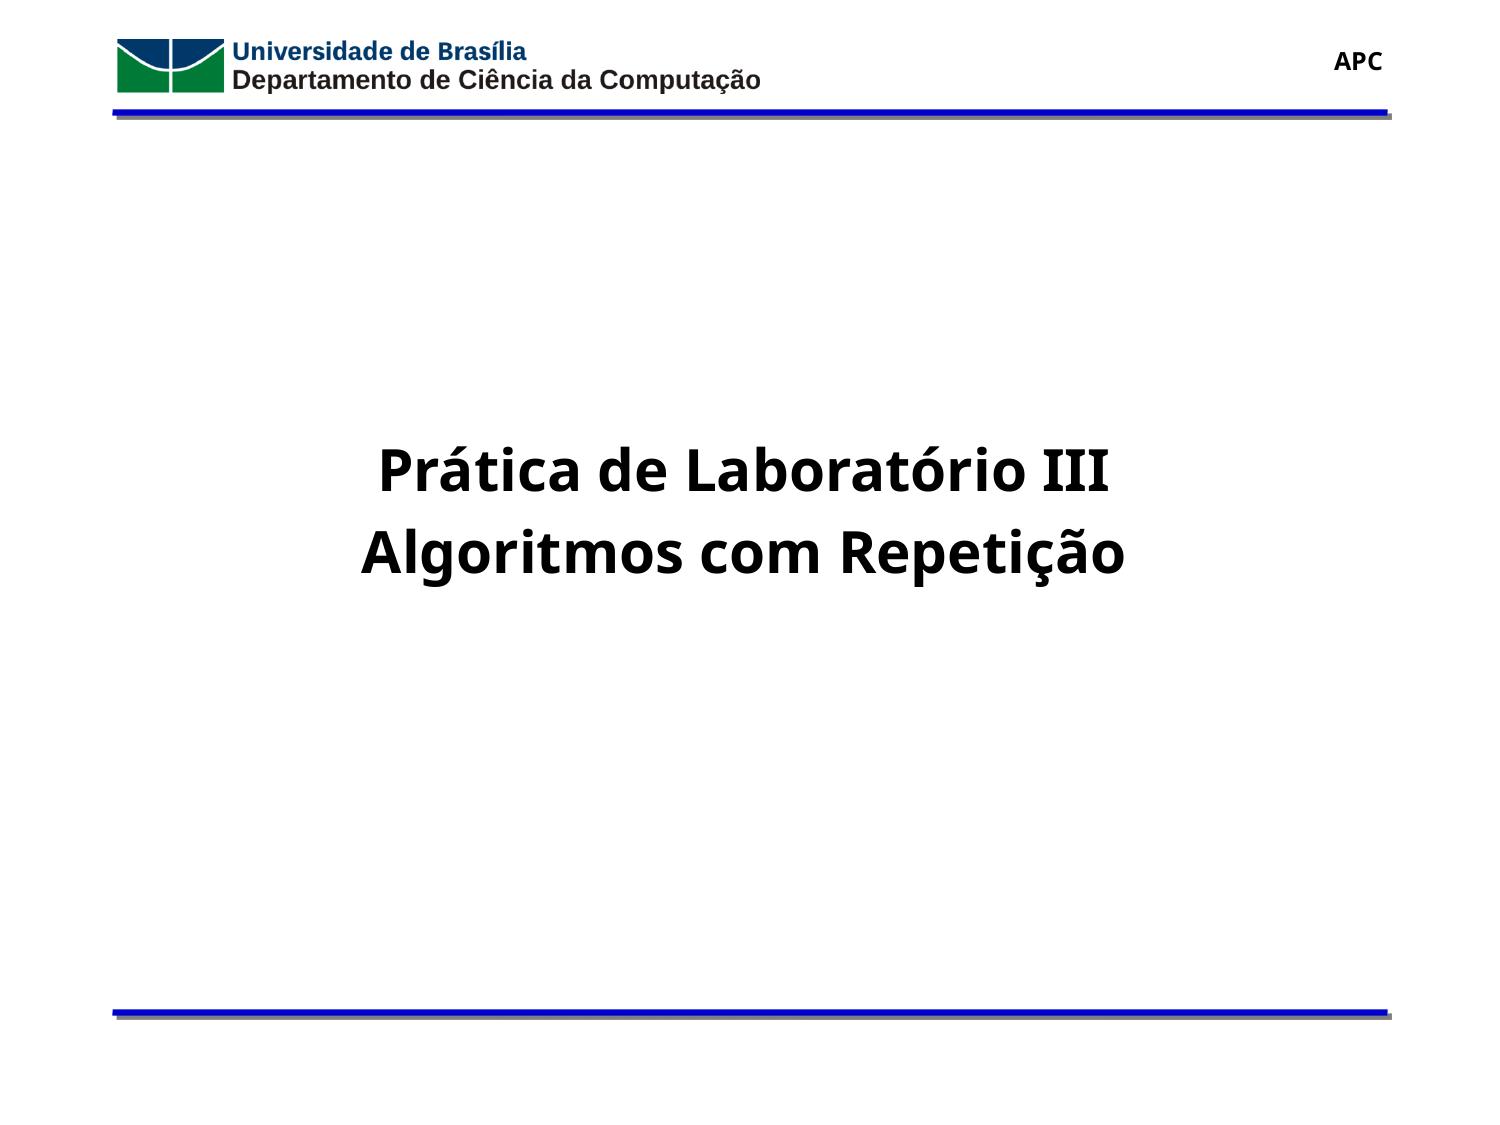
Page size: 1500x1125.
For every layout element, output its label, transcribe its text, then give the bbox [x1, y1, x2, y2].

list Prática de Laboratório III Algoritmos com Repetição [105, 262, 1383, 1005]
picture [117, 39, 760, 94]
